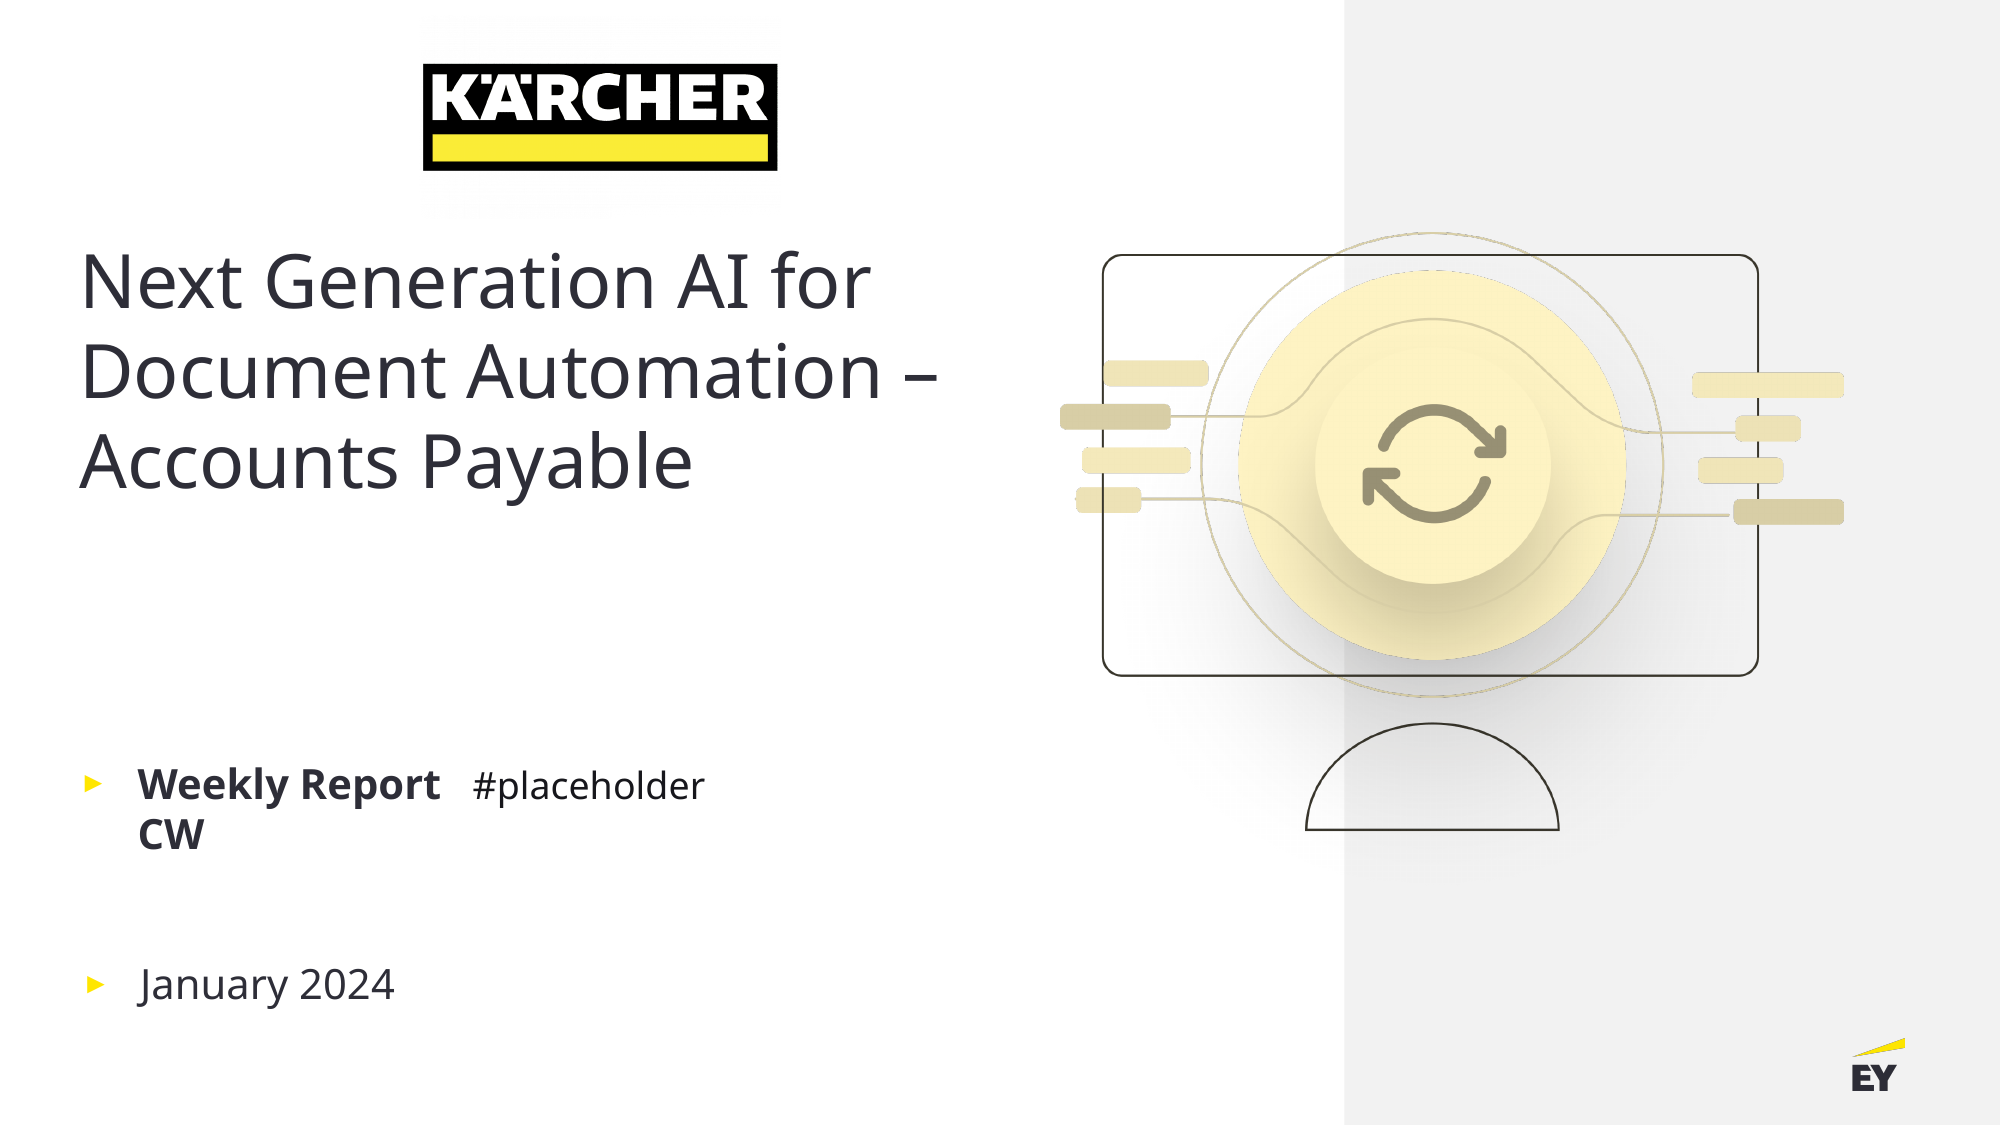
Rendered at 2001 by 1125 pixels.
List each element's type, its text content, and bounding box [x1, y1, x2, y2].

picture [1060, 218, 1844, 921]
subtitle Weekly Report CW [79, 757, 473, 824]
picture [1852, 1037, 1905, 1092]
text_box #placeholder [472, 745, 822, 815]
text_box January 2024 [66, 950, 1000, 1006]
text_box [1344, 0, 2000, 1125]
title Next Generation AI for Document Automation – Accounts Payable [79, 233, 1011, 563]
picture [419, 15, 781, 219]
